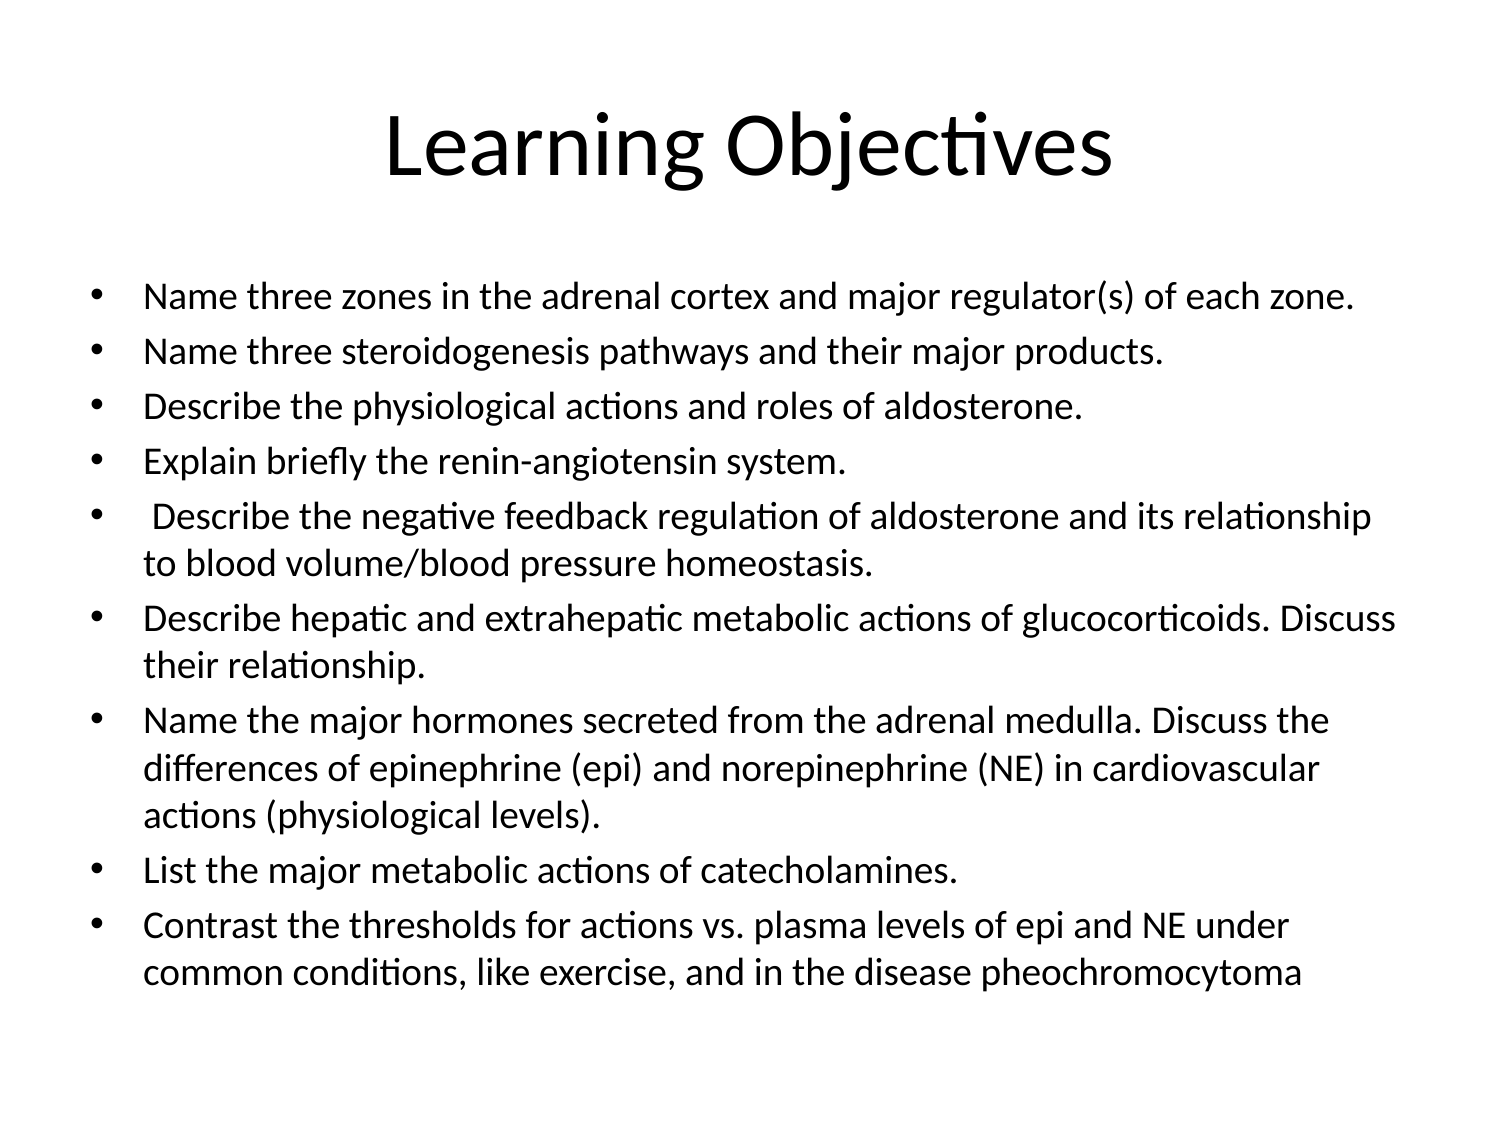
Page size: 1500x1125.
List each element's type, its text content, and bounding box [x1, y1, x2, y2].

list Name three zones in the adrenal cortex and major regulator(s) of each zone. Name three steroidogenesis pathways and their major products. Describe the physiological actions and roles of aldosterone. Explain briefly the renin-angiotensin system. Describe the negative feedback regulation of aldosterone and its relationship to blood volume/blood pressure homeostasis. Describe hepatic and extrahepatic metabolic actions of glucocorticoids. Discuss their relationship. Name the major hormones secreted from the adrenal medulla. Discuss the differences of epinephrine (epi) and norepinephrine (NE) in cardiovascular actions (physiological levels). List the major metabolic actions of catecholamines. Contrast the thresholds for actions vs. plasma levels of epi and NE under common conditions, like exercise, and in the disease pheochromocytoma [75, 262, 1425, 1005]
title Learning Objectives [75, 45, 1425, 233]
